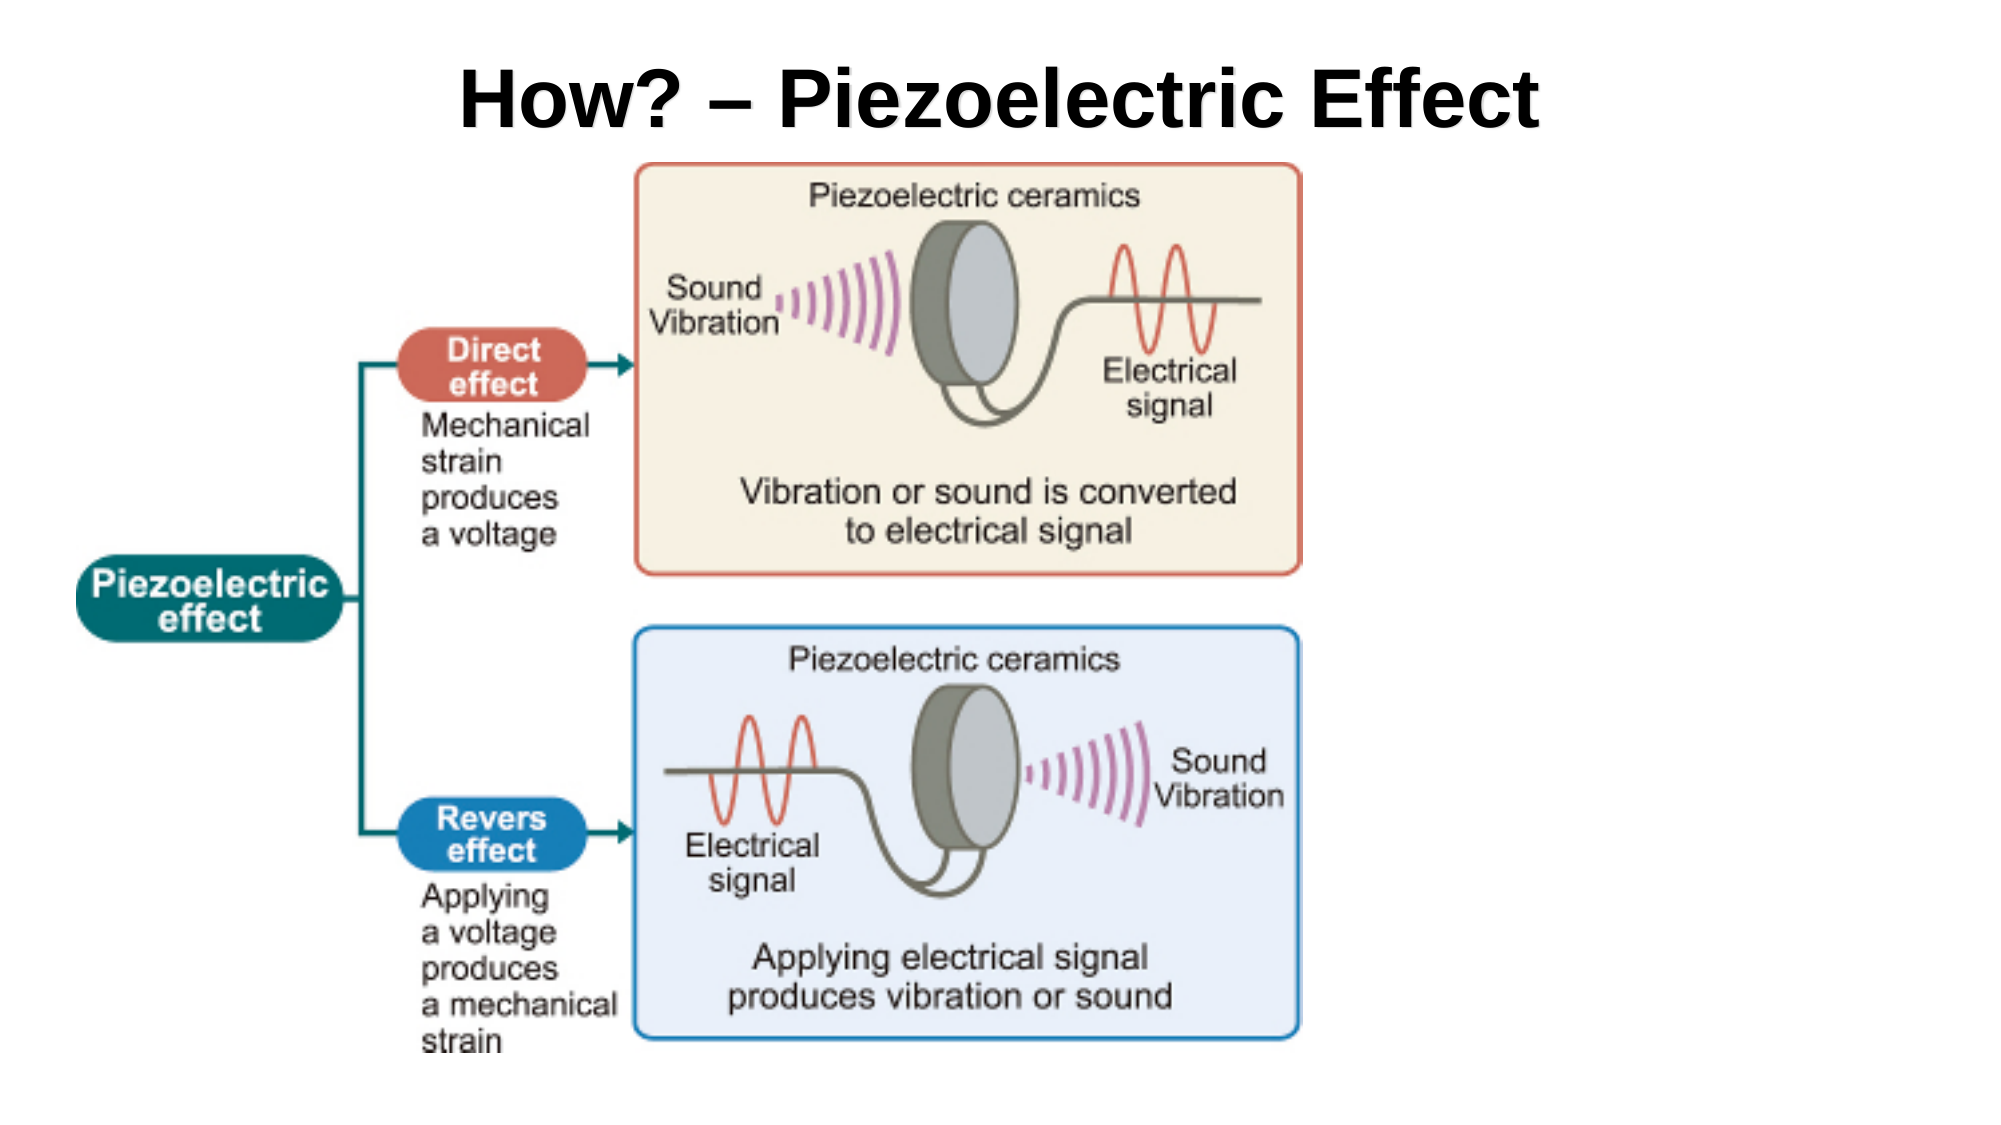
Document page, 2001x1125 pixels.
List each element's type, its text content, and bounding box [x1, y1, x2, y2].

picture [76, 162, 1303, 1053]
title How? – Piezoelectric Effect [33, 24, 1967, 163]
